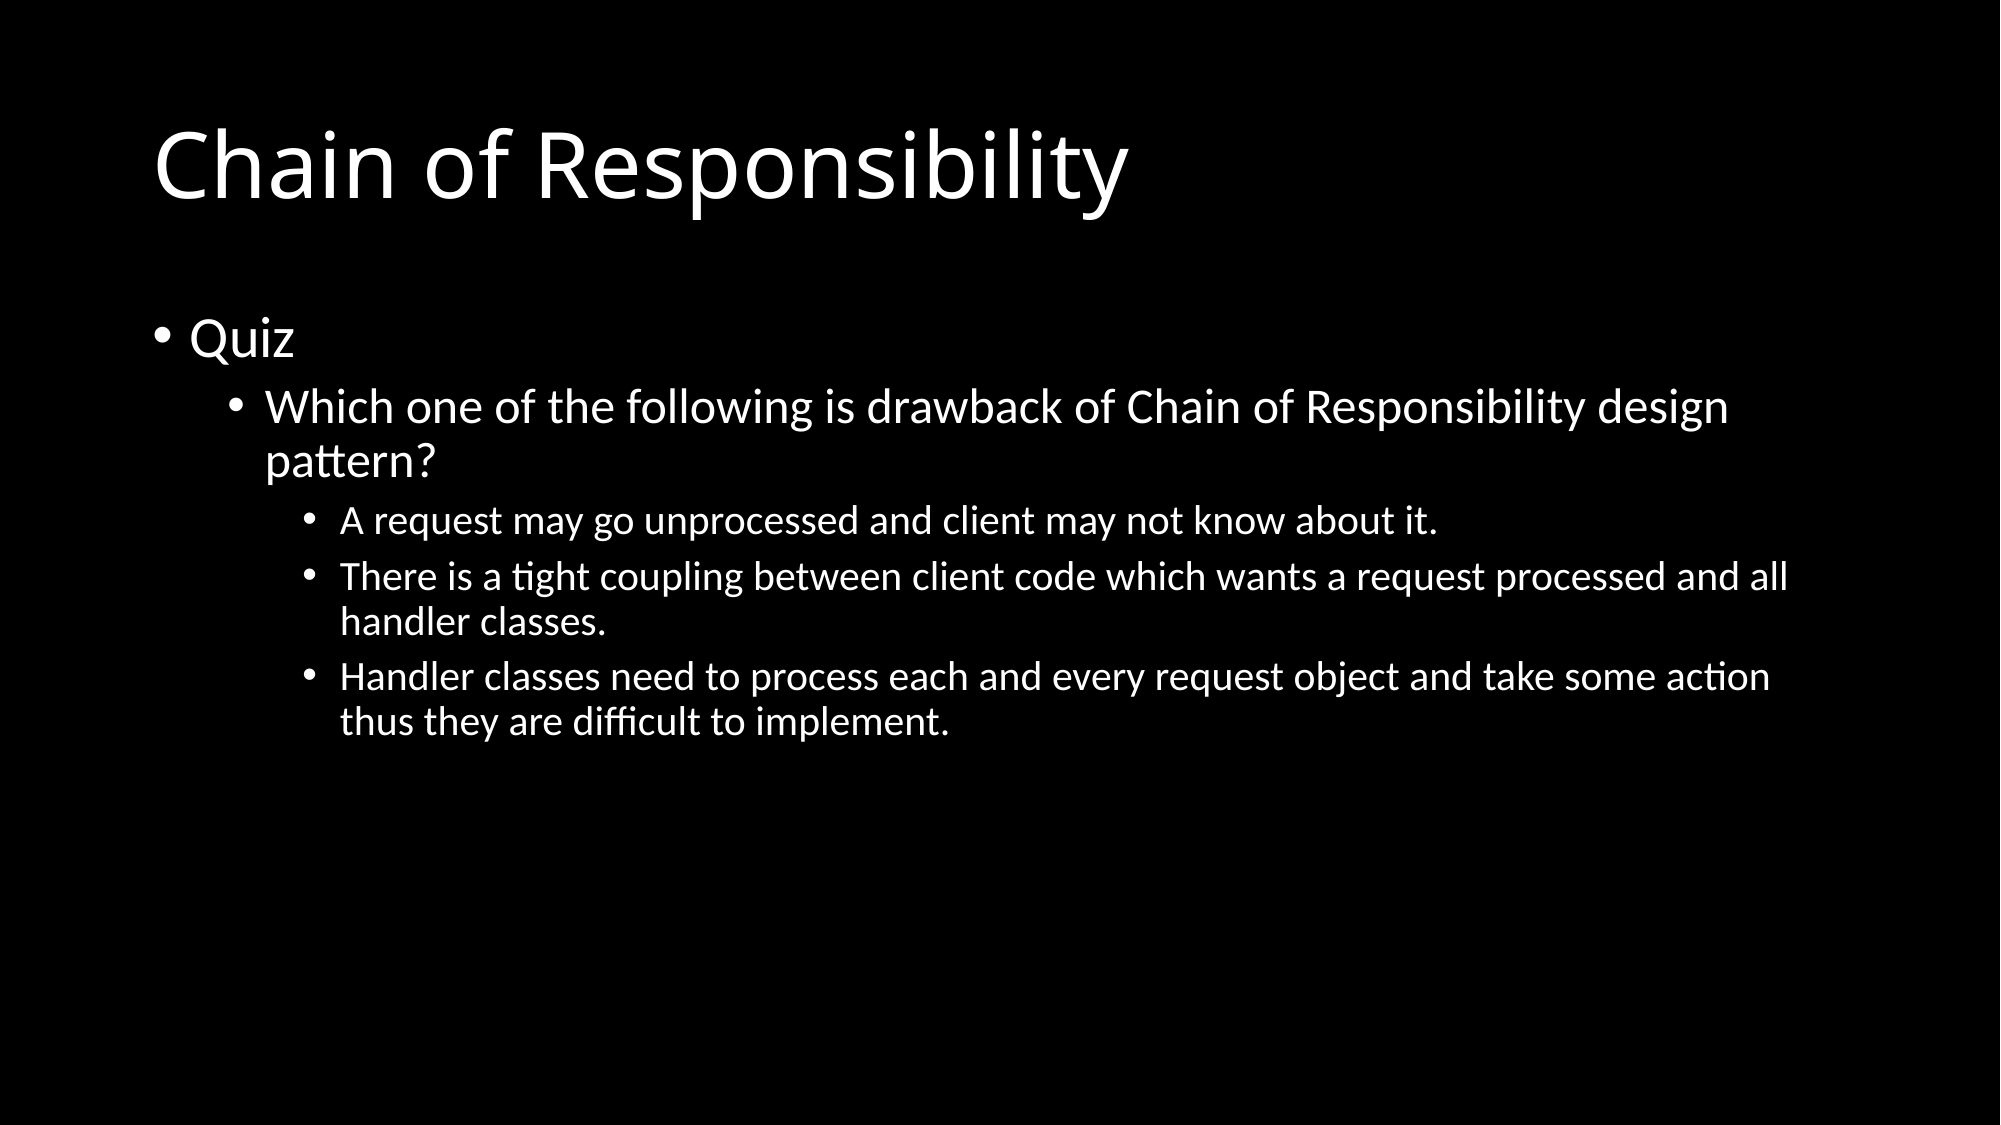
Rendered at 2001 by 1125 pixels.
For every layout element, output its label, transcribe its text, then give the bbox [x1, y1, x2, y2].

list Quiz Which one of the following is drawback of Chain of Responsibility design pattern? A request may go unprocessed and client may not know about it. There is a tight coupling between client code which wants a request processed and all handler classes. Handler classes need to process each and every request object and take some action thus they are difficult to implement. [137, 299, 1863, 1014]
title Chain of Responsibility [137, 59, 1863, 278]
